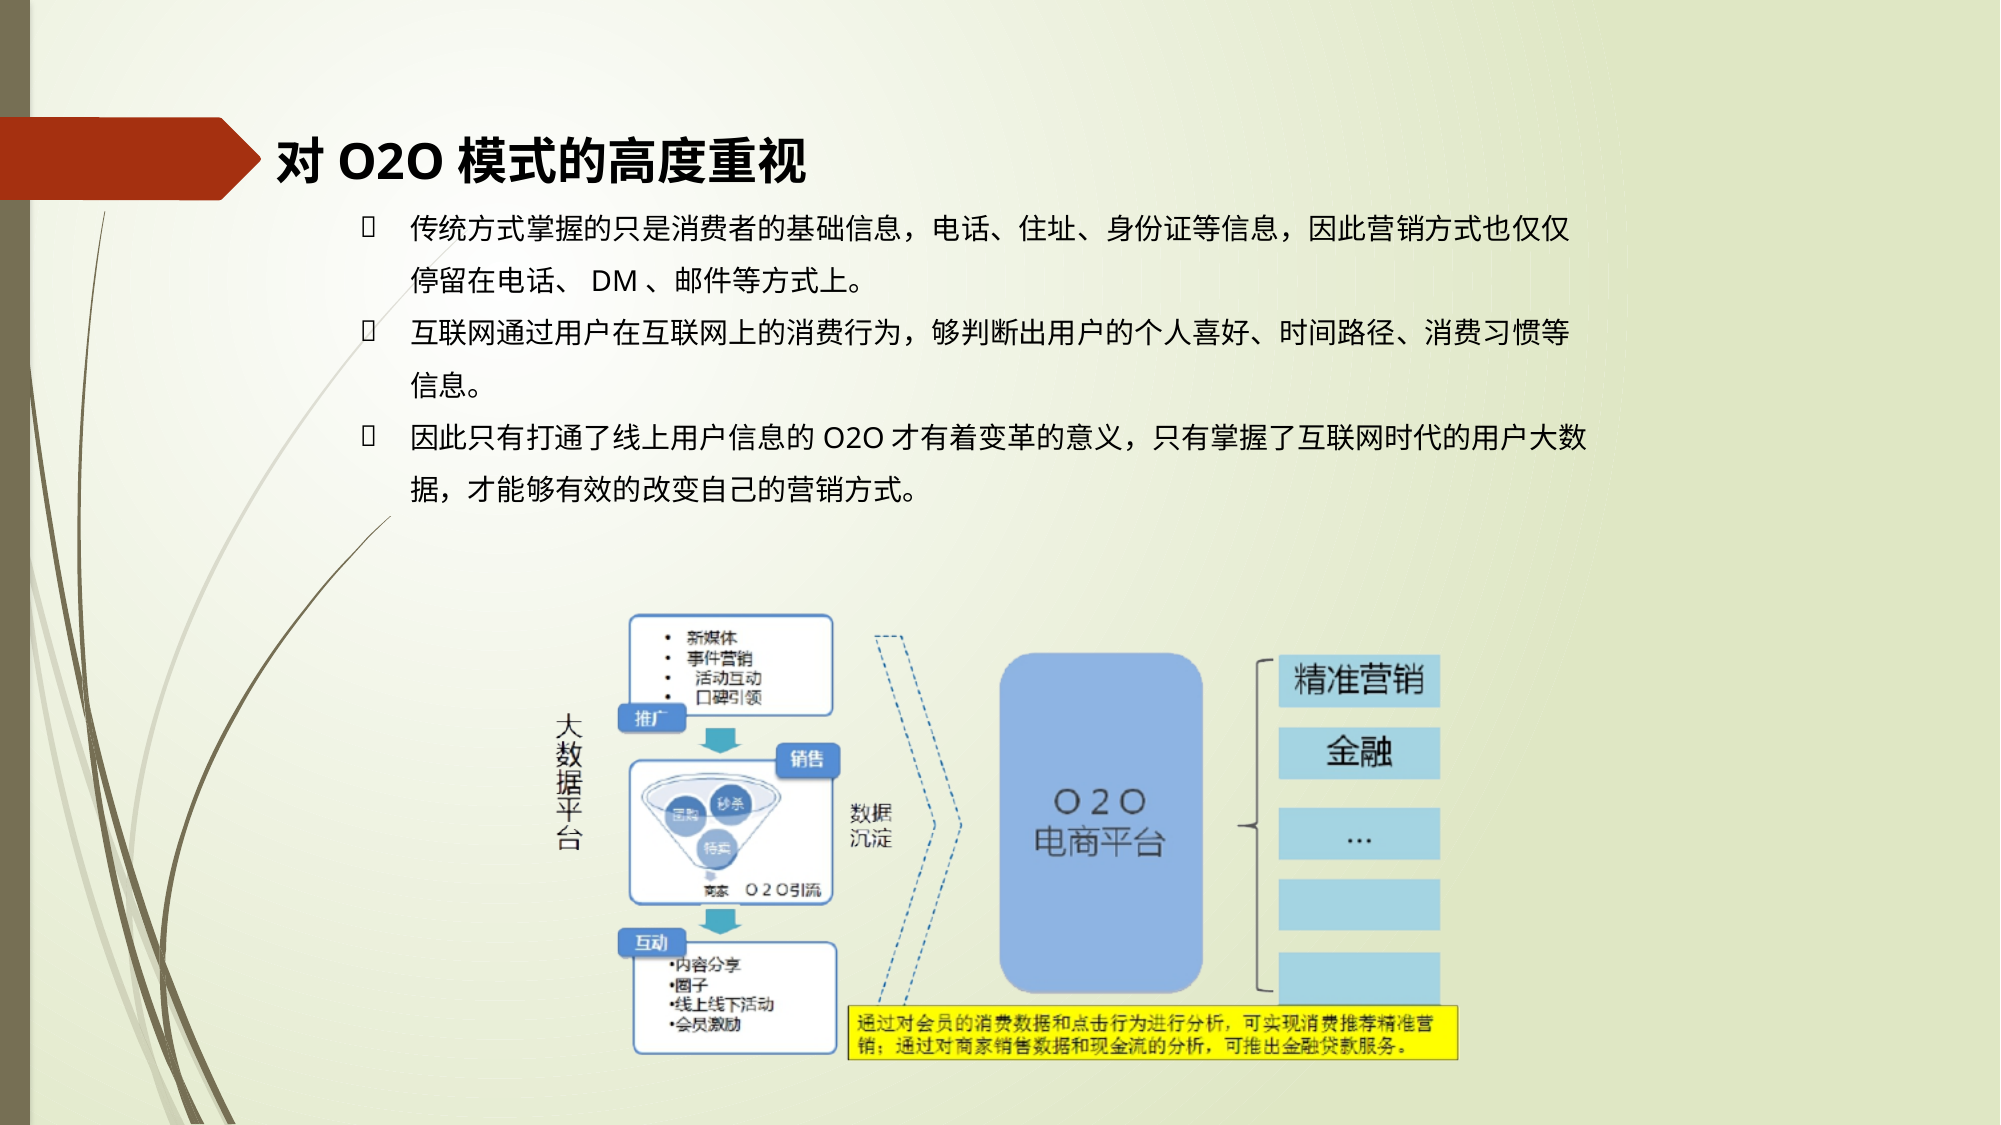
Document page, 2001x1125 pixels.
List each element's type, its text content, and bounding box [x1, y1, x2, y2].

text_box 传统方式掌握的只是消费者的基础信息，电话、住址、身份证等信息，因此营销方式也仅仅 停留在电话、DM、邮件等方式上。 互联网通过用户在互联网上的消费行为，够判断出用户的个人喜好、时间路径、消费习惯等 信息。 因此只有打通了线上用户信息的O2O才有着变革的意义，只有掌握了互联网时代的用户大数 据，才能够有效的改变自己的营销方式。 [410, 207, 1588, 514]
text_box    [359, 212, 378, 460]
picture [538, 612, 1460, 1070]
text_box 对O2O模式的高度重视 [275, 125, 808, 197]
